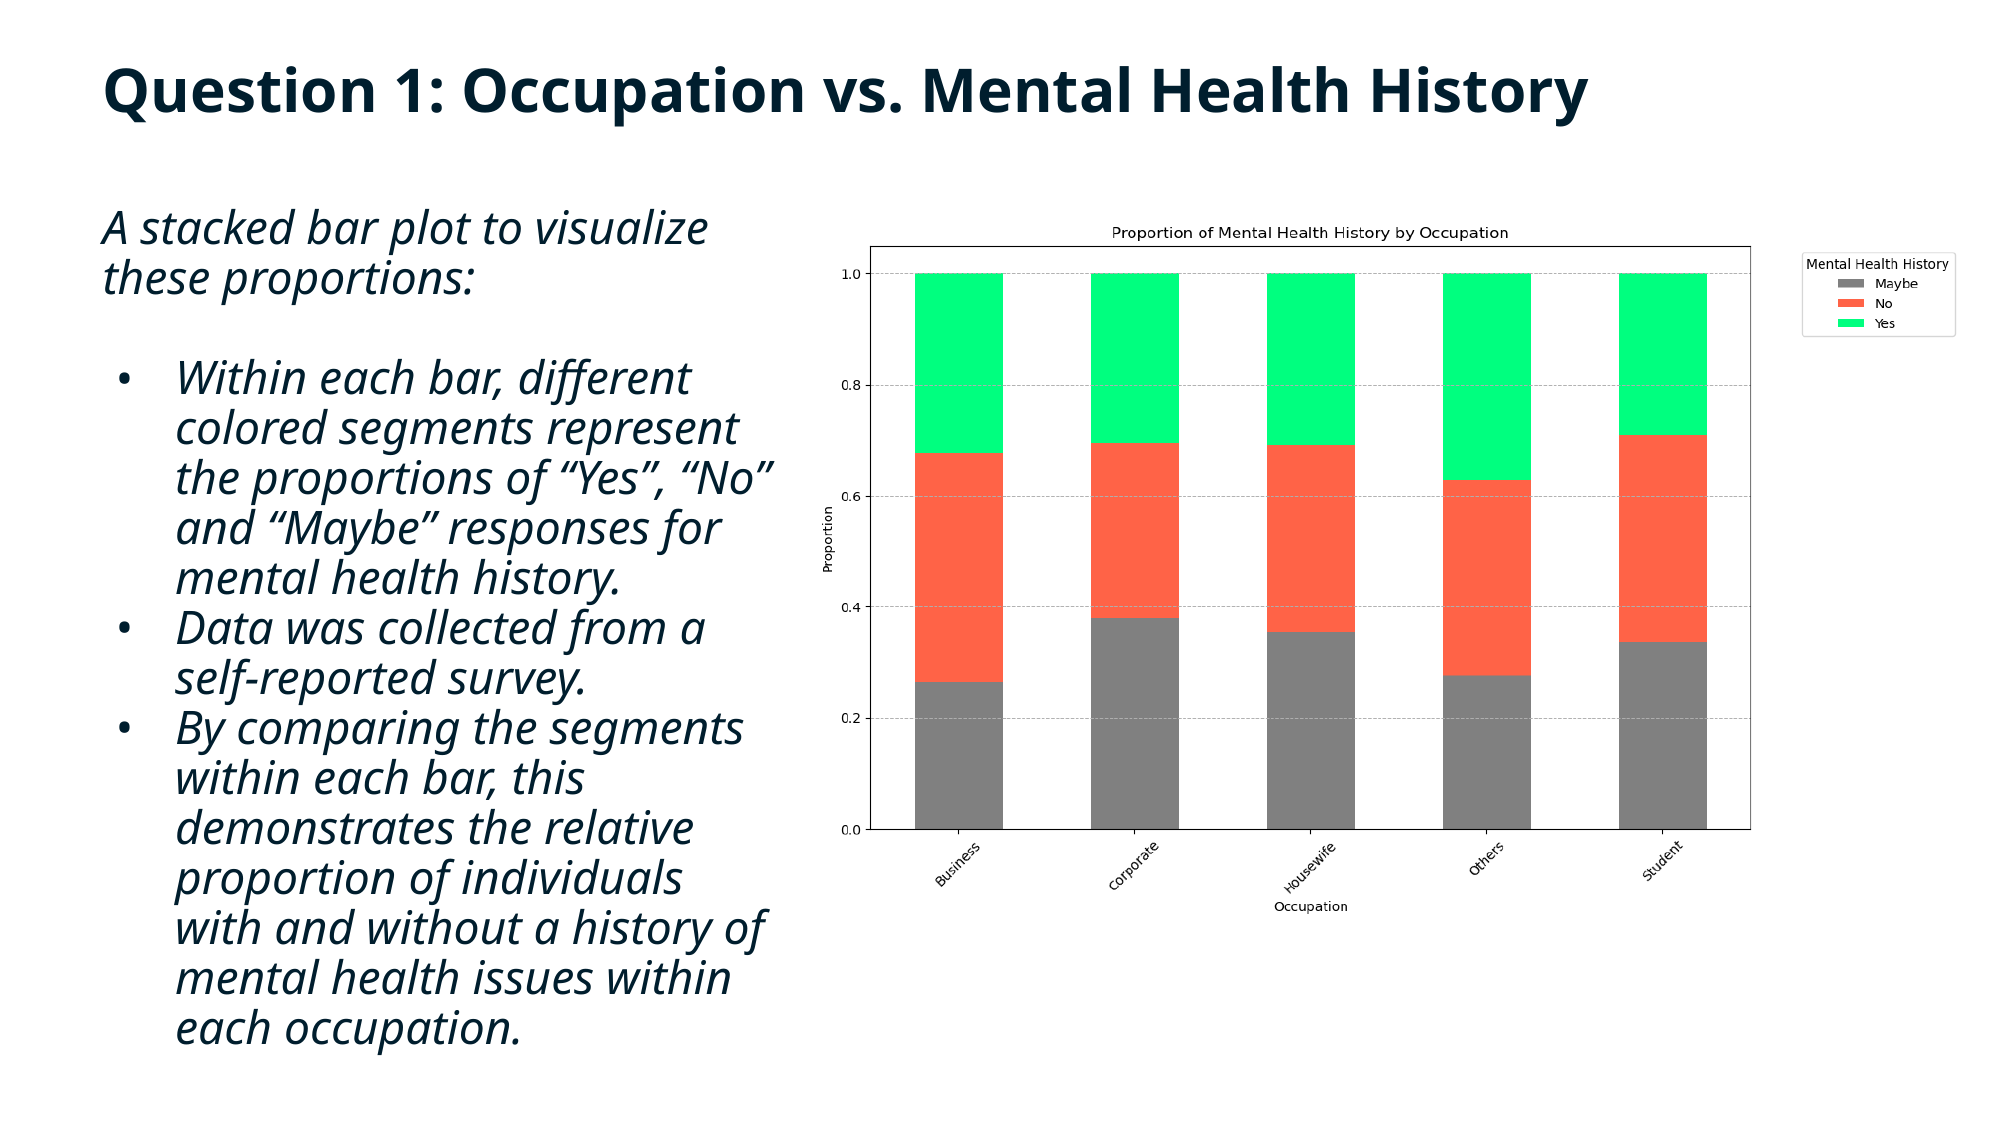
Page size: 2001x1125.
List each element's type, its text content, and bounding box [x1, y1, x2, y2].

title Question 1: Occupation vs. Mental Health History [87, 33, 1880, 154]
list A stacked bar plot to visualize these proportions: Within each bar, different colored segments represent the proportions of “Yes”, “No” and “Maybe” responses for mental health history. Data was collected from a self-reported survey. By comparing the segments within each bar, this demonstrates the relative proportion of individuals with and without a history of mental health issues within each occupation. [87, 197, 794, 1066]
picture [812, 216, 1963, 923]
